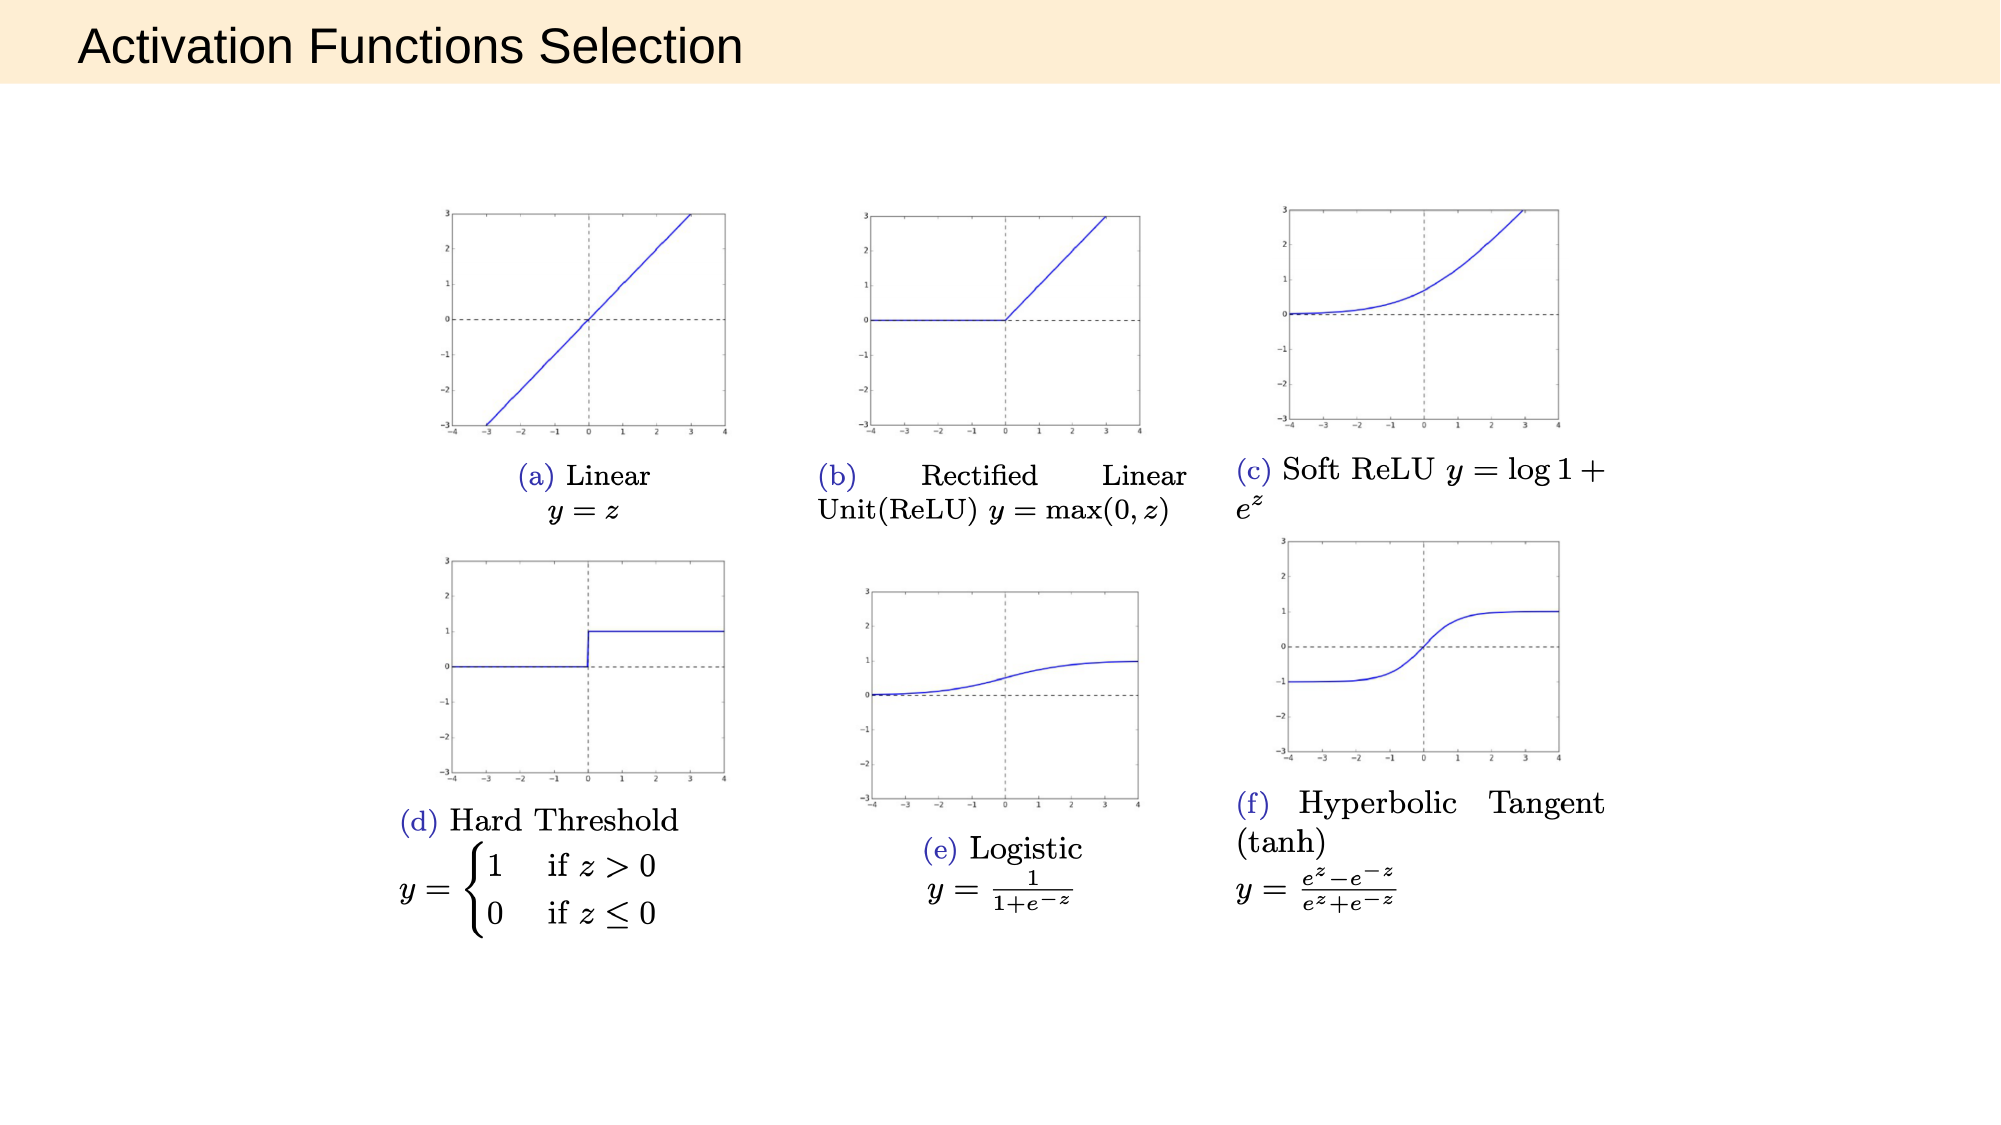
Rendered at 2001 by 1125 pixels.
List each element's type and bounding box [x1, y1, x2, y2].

text_box [0, 0, 2000, 84]
picture [362, 170, 1638, 954]
